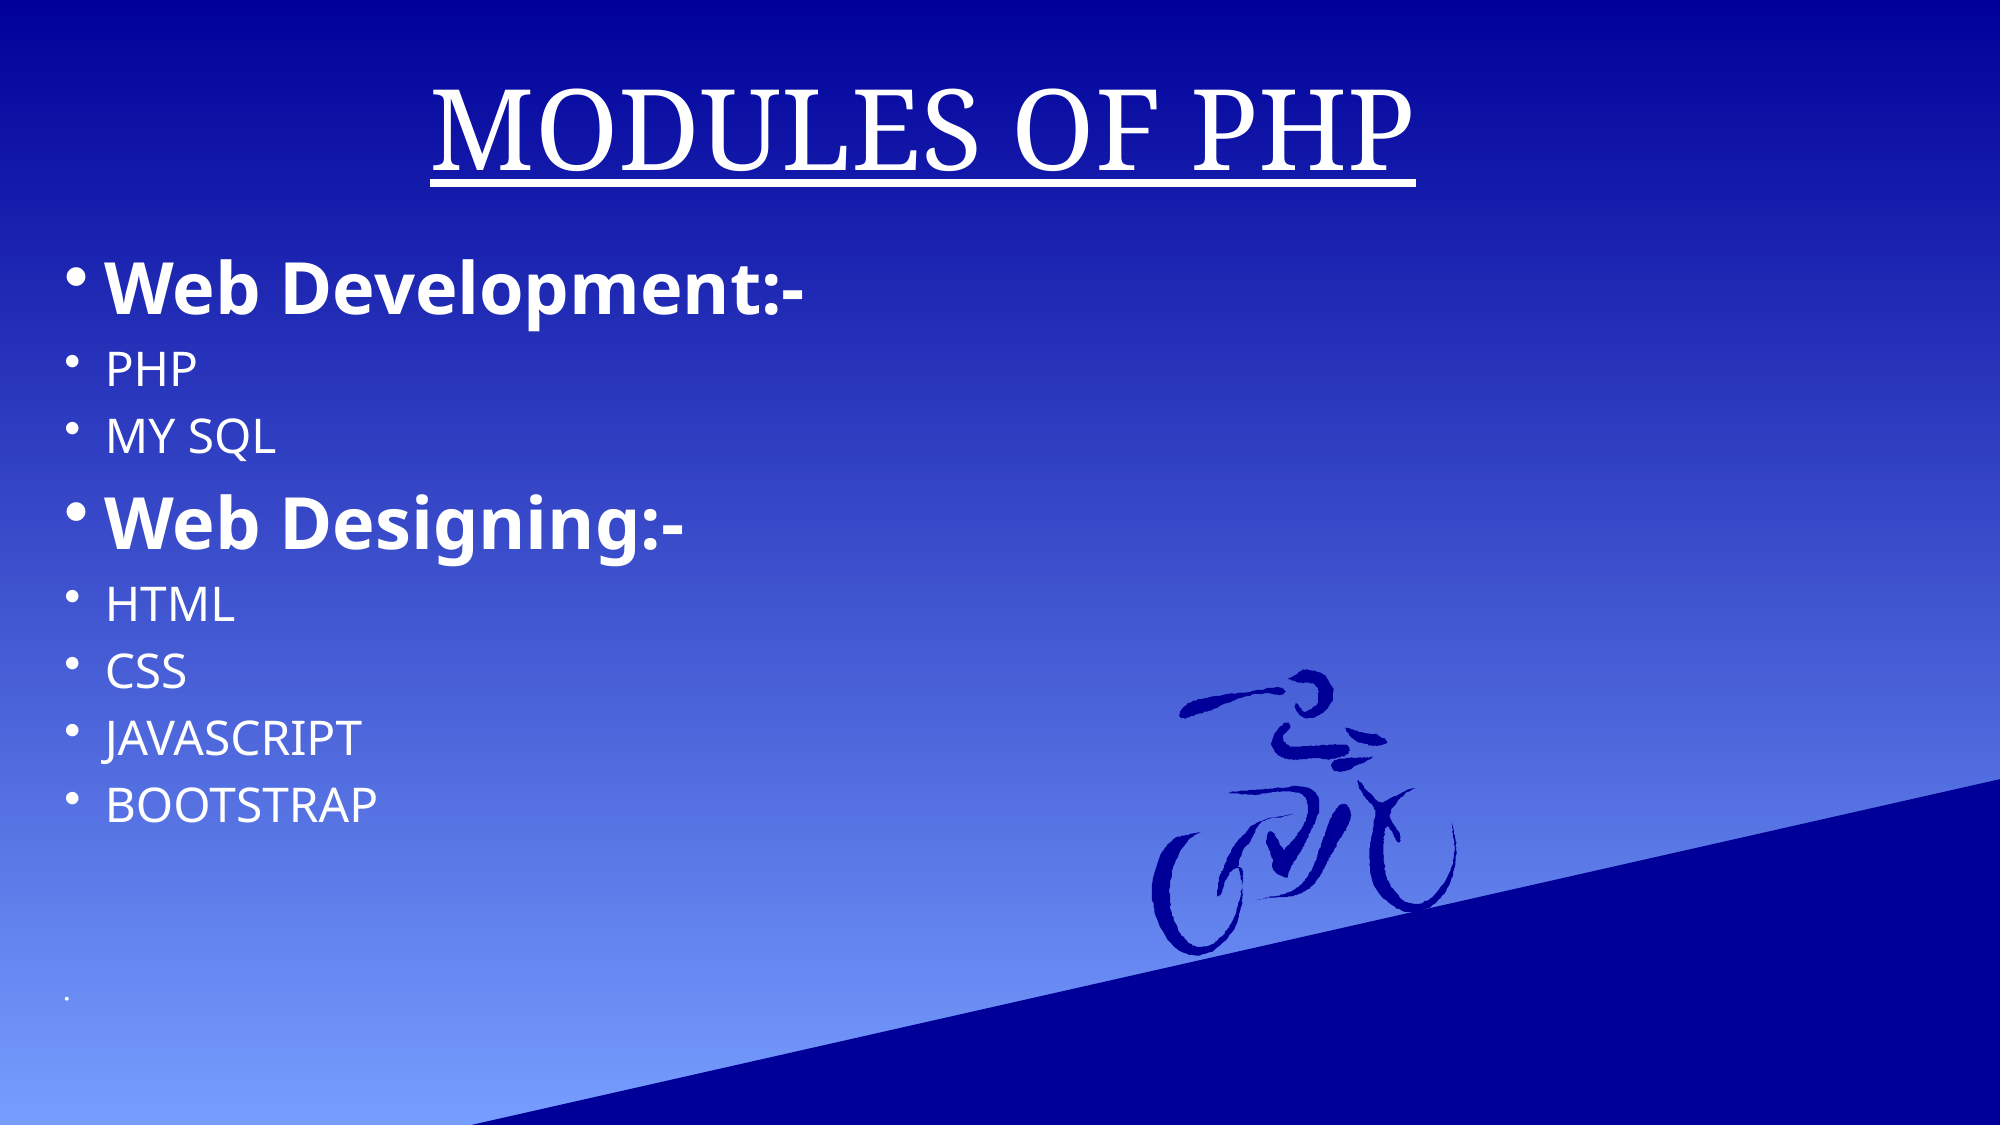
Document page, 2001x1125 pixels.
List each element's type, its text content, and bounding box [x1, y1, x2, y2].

list Web Development:- PHP MY SQL Web Designing:- HTML CSS JAVASCRIPT BOOTSTRAP [49, 234, 1539, 1029]
title MODULES OF PHP [394, 0, 1452, 234]
